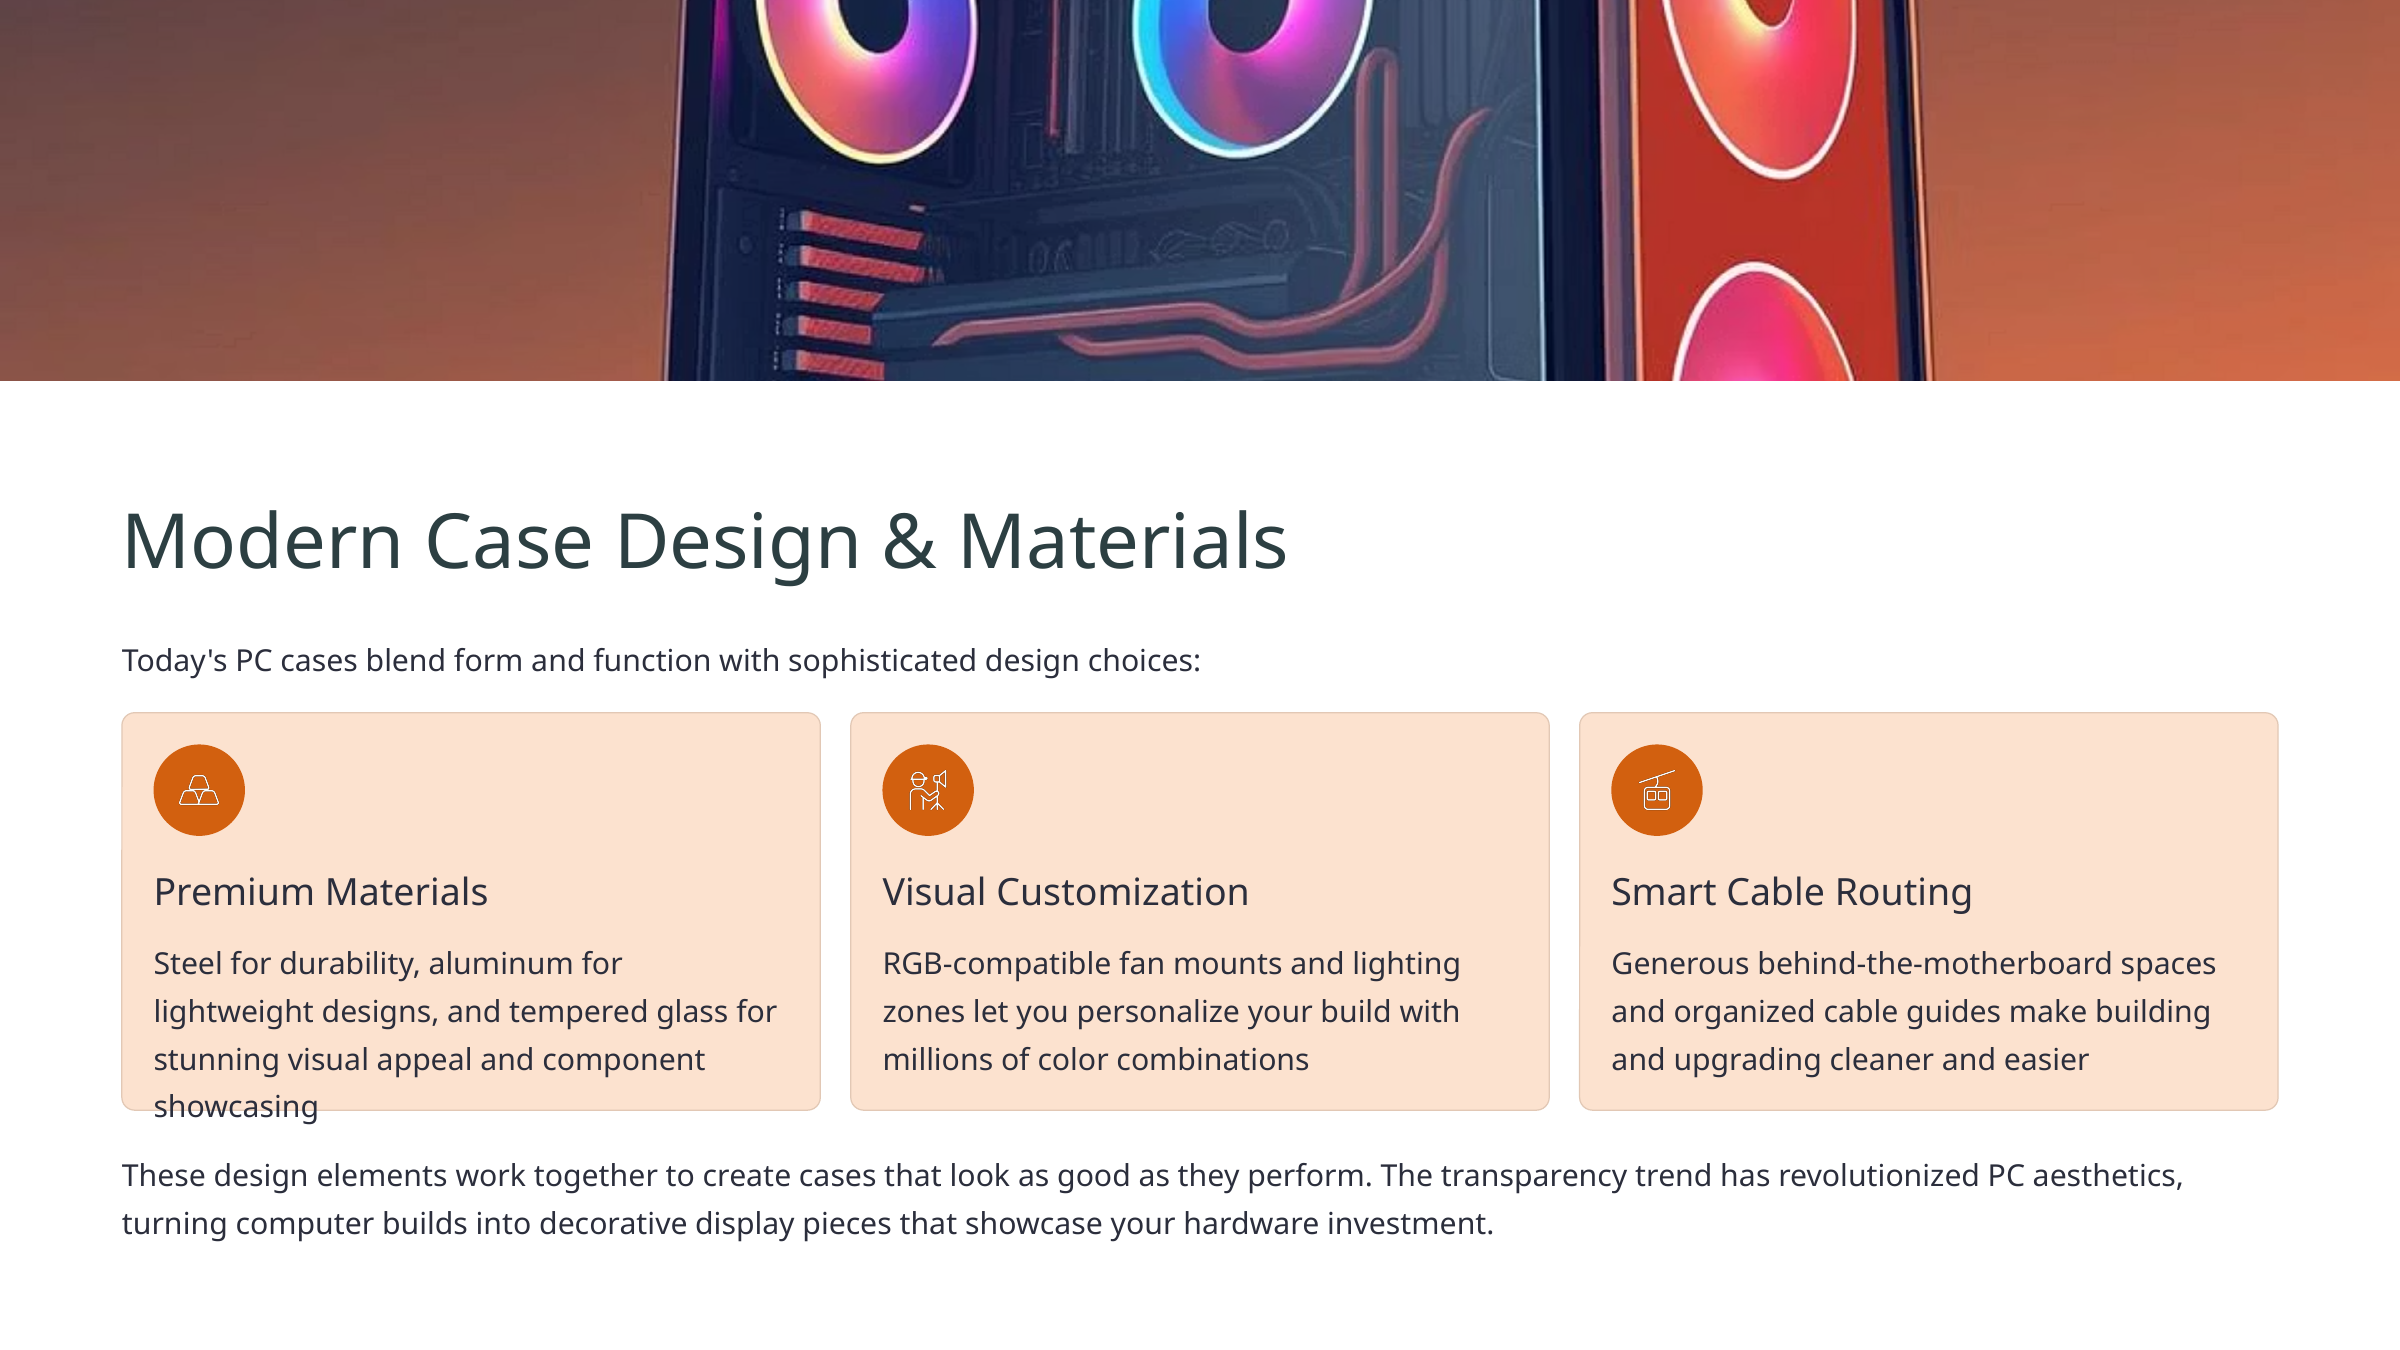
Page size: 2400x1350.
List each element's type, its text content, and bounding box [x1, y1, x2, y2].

text_box Smart Cable Routing [1611, 866, 1993, 914]
text_box [153, 744, 245, 836]
text_box Modern Case Design & Materials [121, 488, 1260, 584]
picture [178, 769, 220, 811]
text_box [882, 744, 974, 836]
text_box Visual Customization [882, 866, 1264, 914]
text_box [850, 712, 1550, 1111]
text_box These design elements work together to create cases that look as good as they perform. The transparency trend has revolutionized PC aesthetics, turning computer builds into decorative display pieces that showcase your hardware investment. [121, 1144, 2279, 1242]
text_box Today's PC cases blend form and function with sophisticated design choices: [121, 629, 2279, 679]
text_box RGB-compatible fan mounts and lighting zones let you personalize your build with millions of color combinations [882, 932, 1518, 1079]
text_box Premium Materials [153, 866, 535, 914]
text_box Generous behind-the-motherboard spaces and organized cable guides make building and upgrading cleaner and easier [1611, 932, 2247, 1079]
text_box [1611, 744, 1703, 836]
text_box [1579, 712, 2279, 1111]
picture [907, 769, 949, 811]
picture [1636, 769, 1678, 811]
text_box [121, 712, 821, 1111]
picture [0, 0, 2400, 381]
text_box Steel for durability, aluminum for lightweight designs, and tempered glass for stunning visual appeal and component showcasing [153, 932, 789, 1079]
